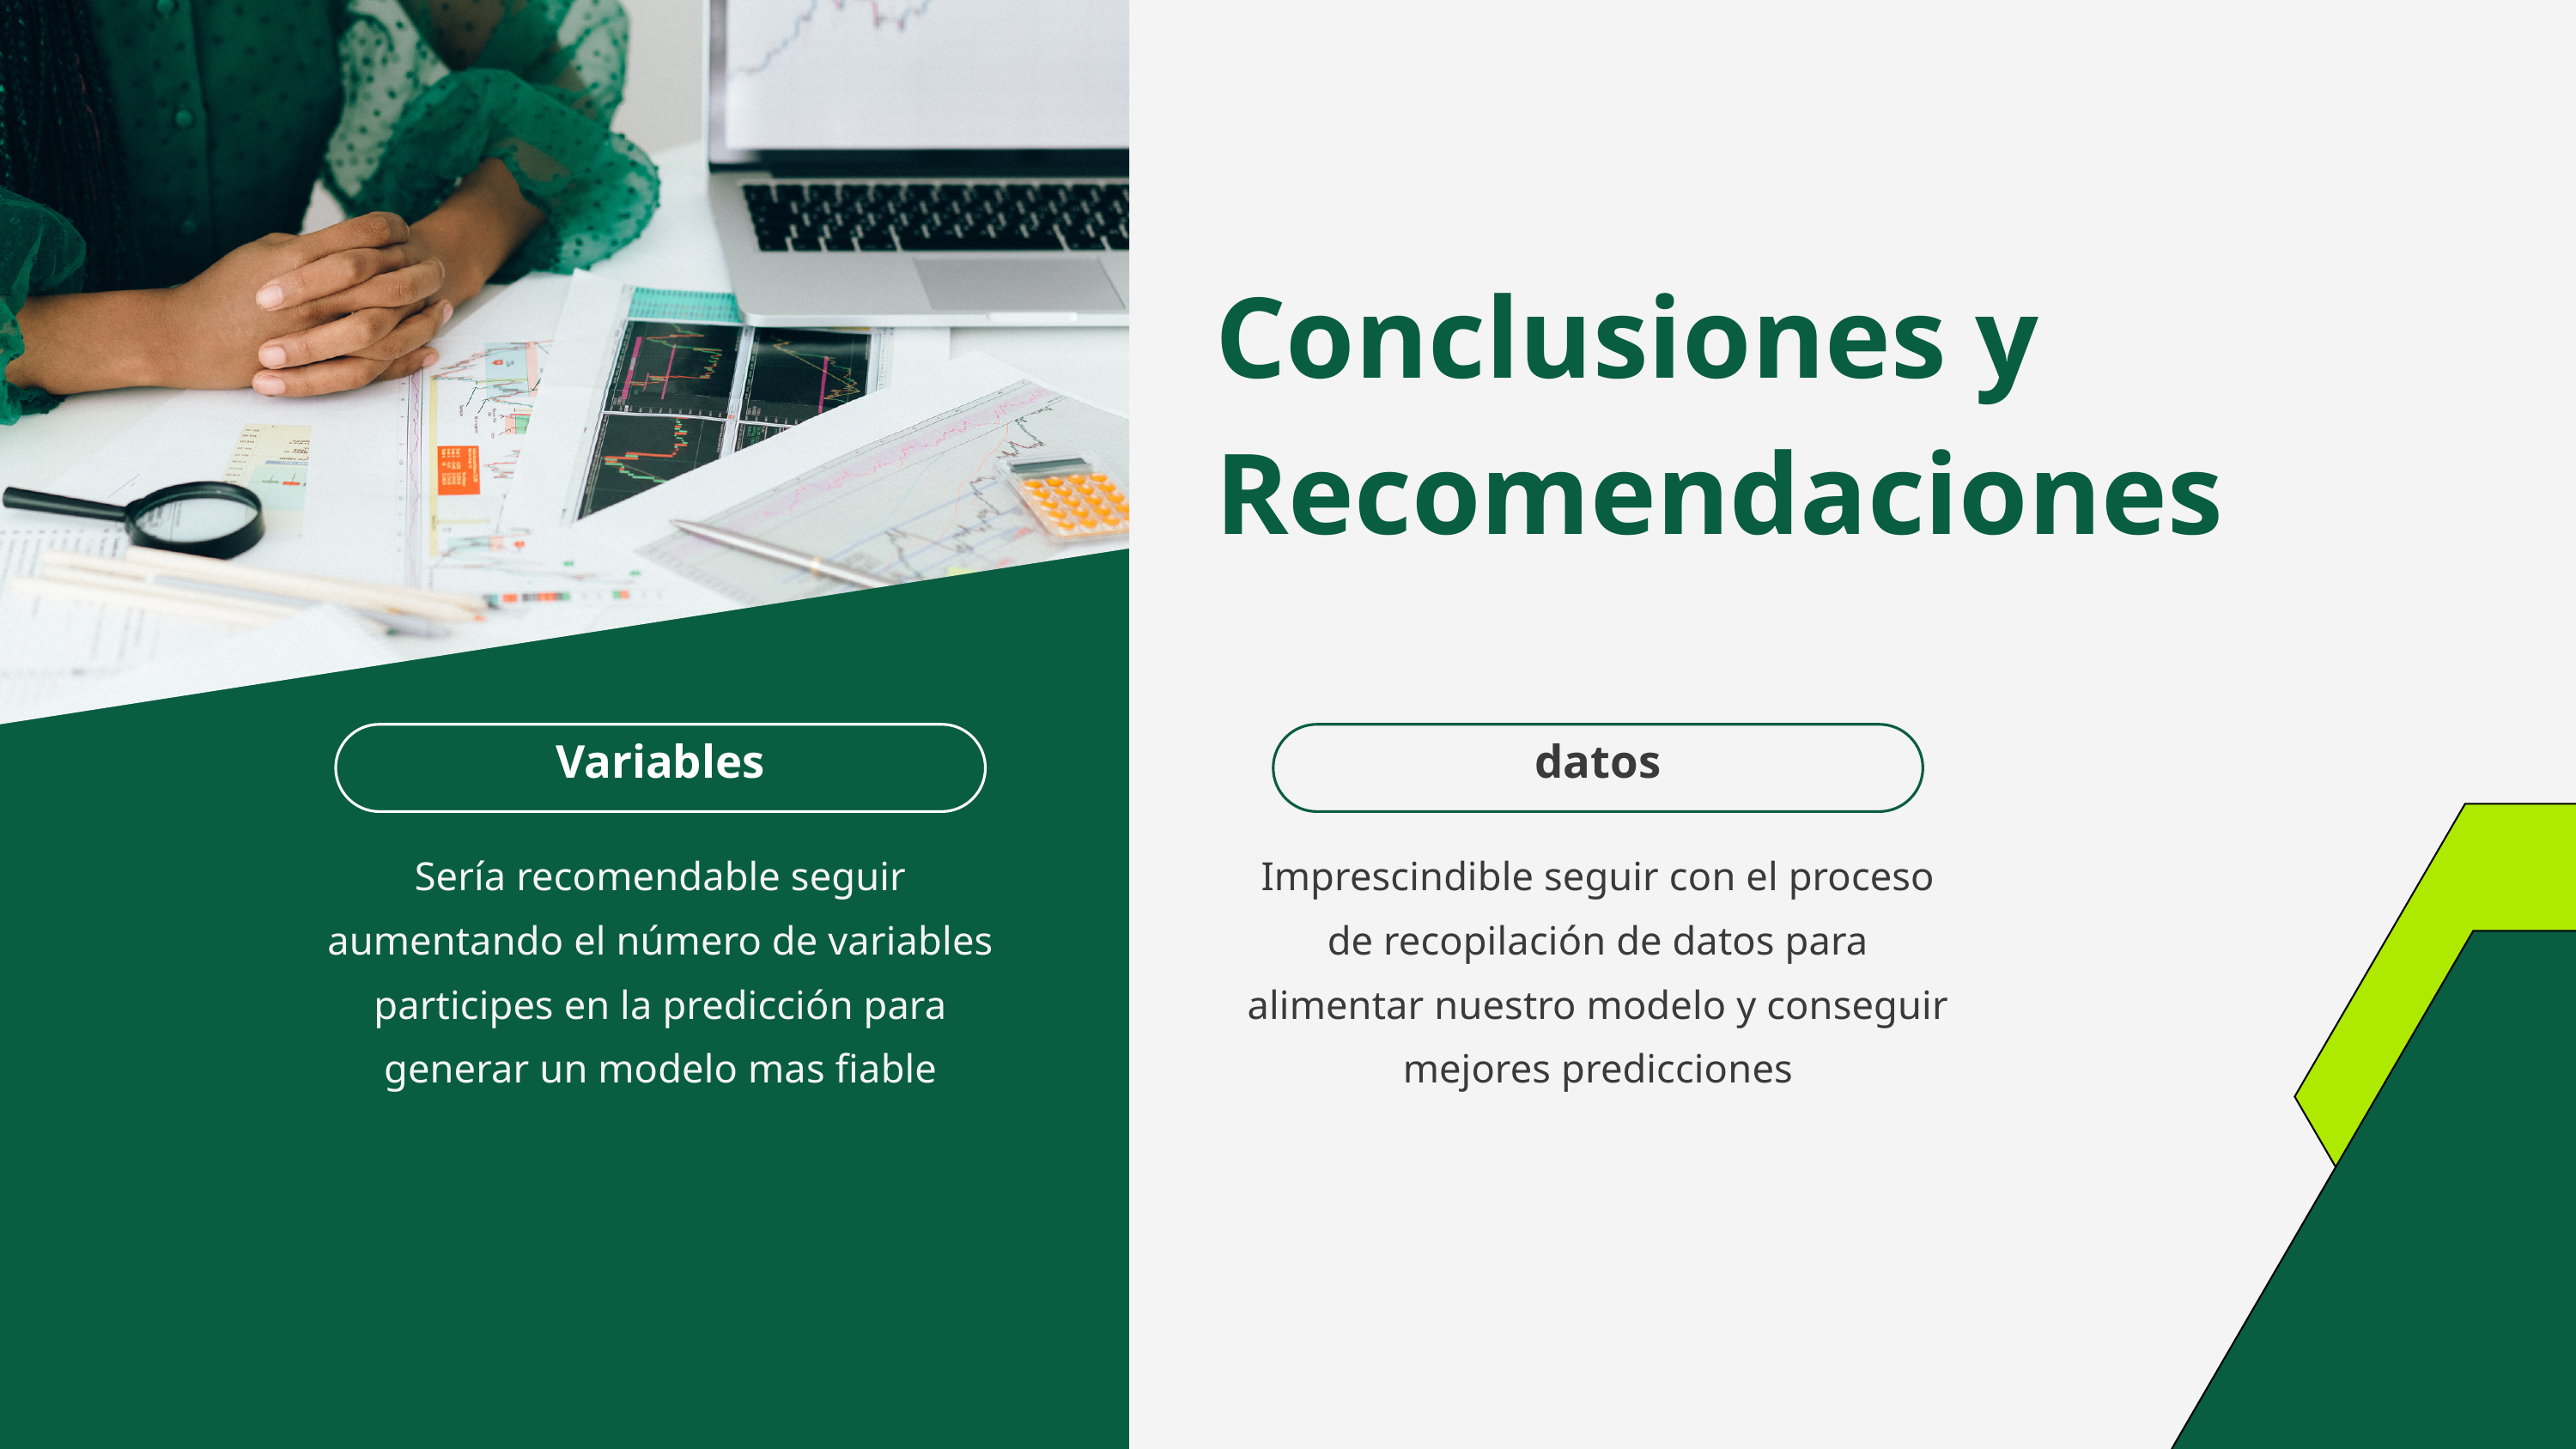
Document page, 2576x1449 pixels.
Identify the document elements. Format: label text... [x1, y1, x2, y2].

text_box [0, 0, 1130, 724]
text_box Conclusiones y Recomendaciones [1214, 244, 2402, 556]
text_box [2294, 803, 2576, 929]
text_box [335, 724, 986, 812]
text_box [0, 731, 1130, 1449]
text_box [1273, 724, 1923, 812]
text_box Imprescindible seguir con el proceso de recopilación de datos para alimentar nuestro modelo y conseguir mejores predicciones [1239, 834, 1957, 1091]
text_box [2172, 931, 2576, 1449]
